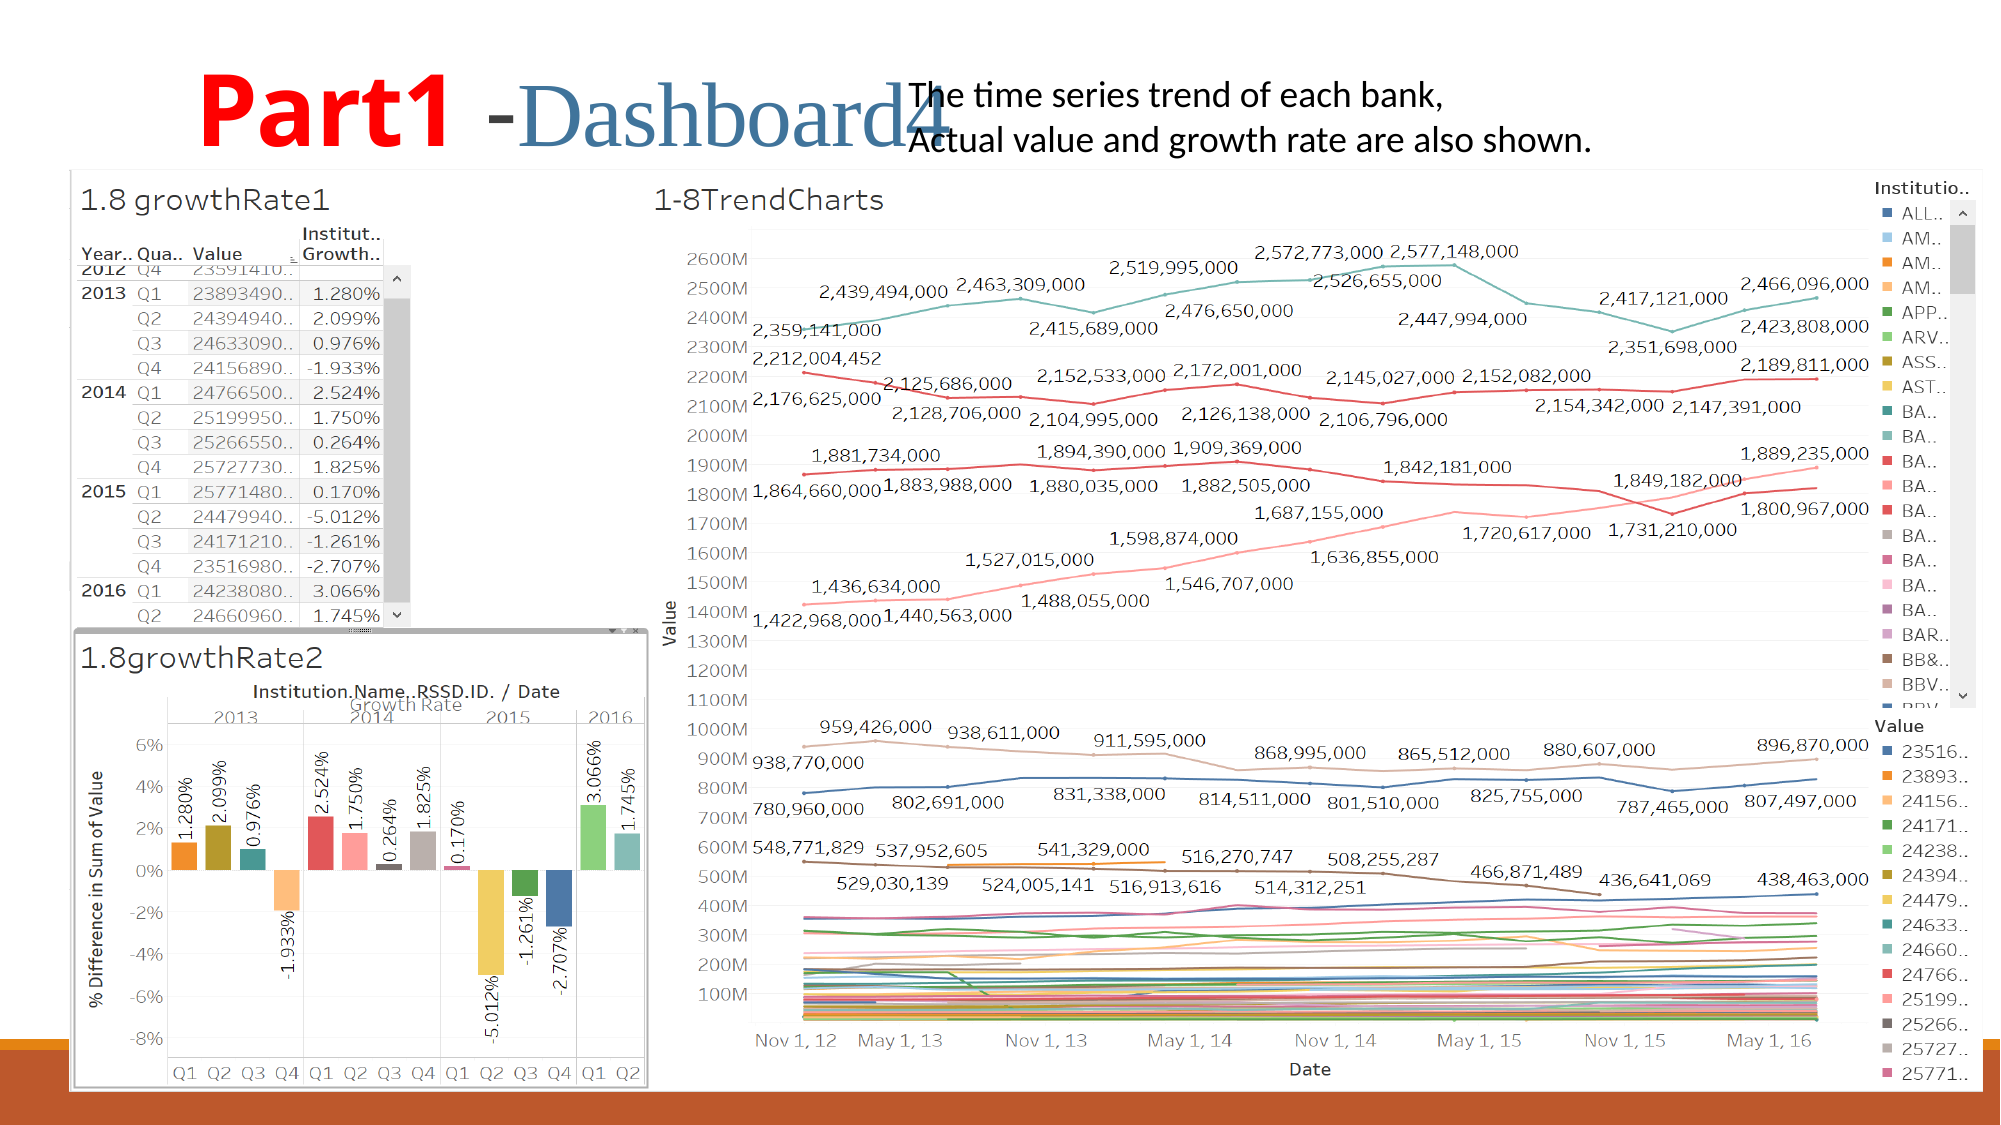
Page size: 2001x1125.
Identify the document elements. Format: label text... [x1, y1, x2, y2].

text_box The time series trend of each bank, Actual value and growth rate are also shown. [893, 63, 1768, 164]
title Part1 -Dashboard4 [180, 32, 1830, 164]
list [68, 168, 1984, 1093]
